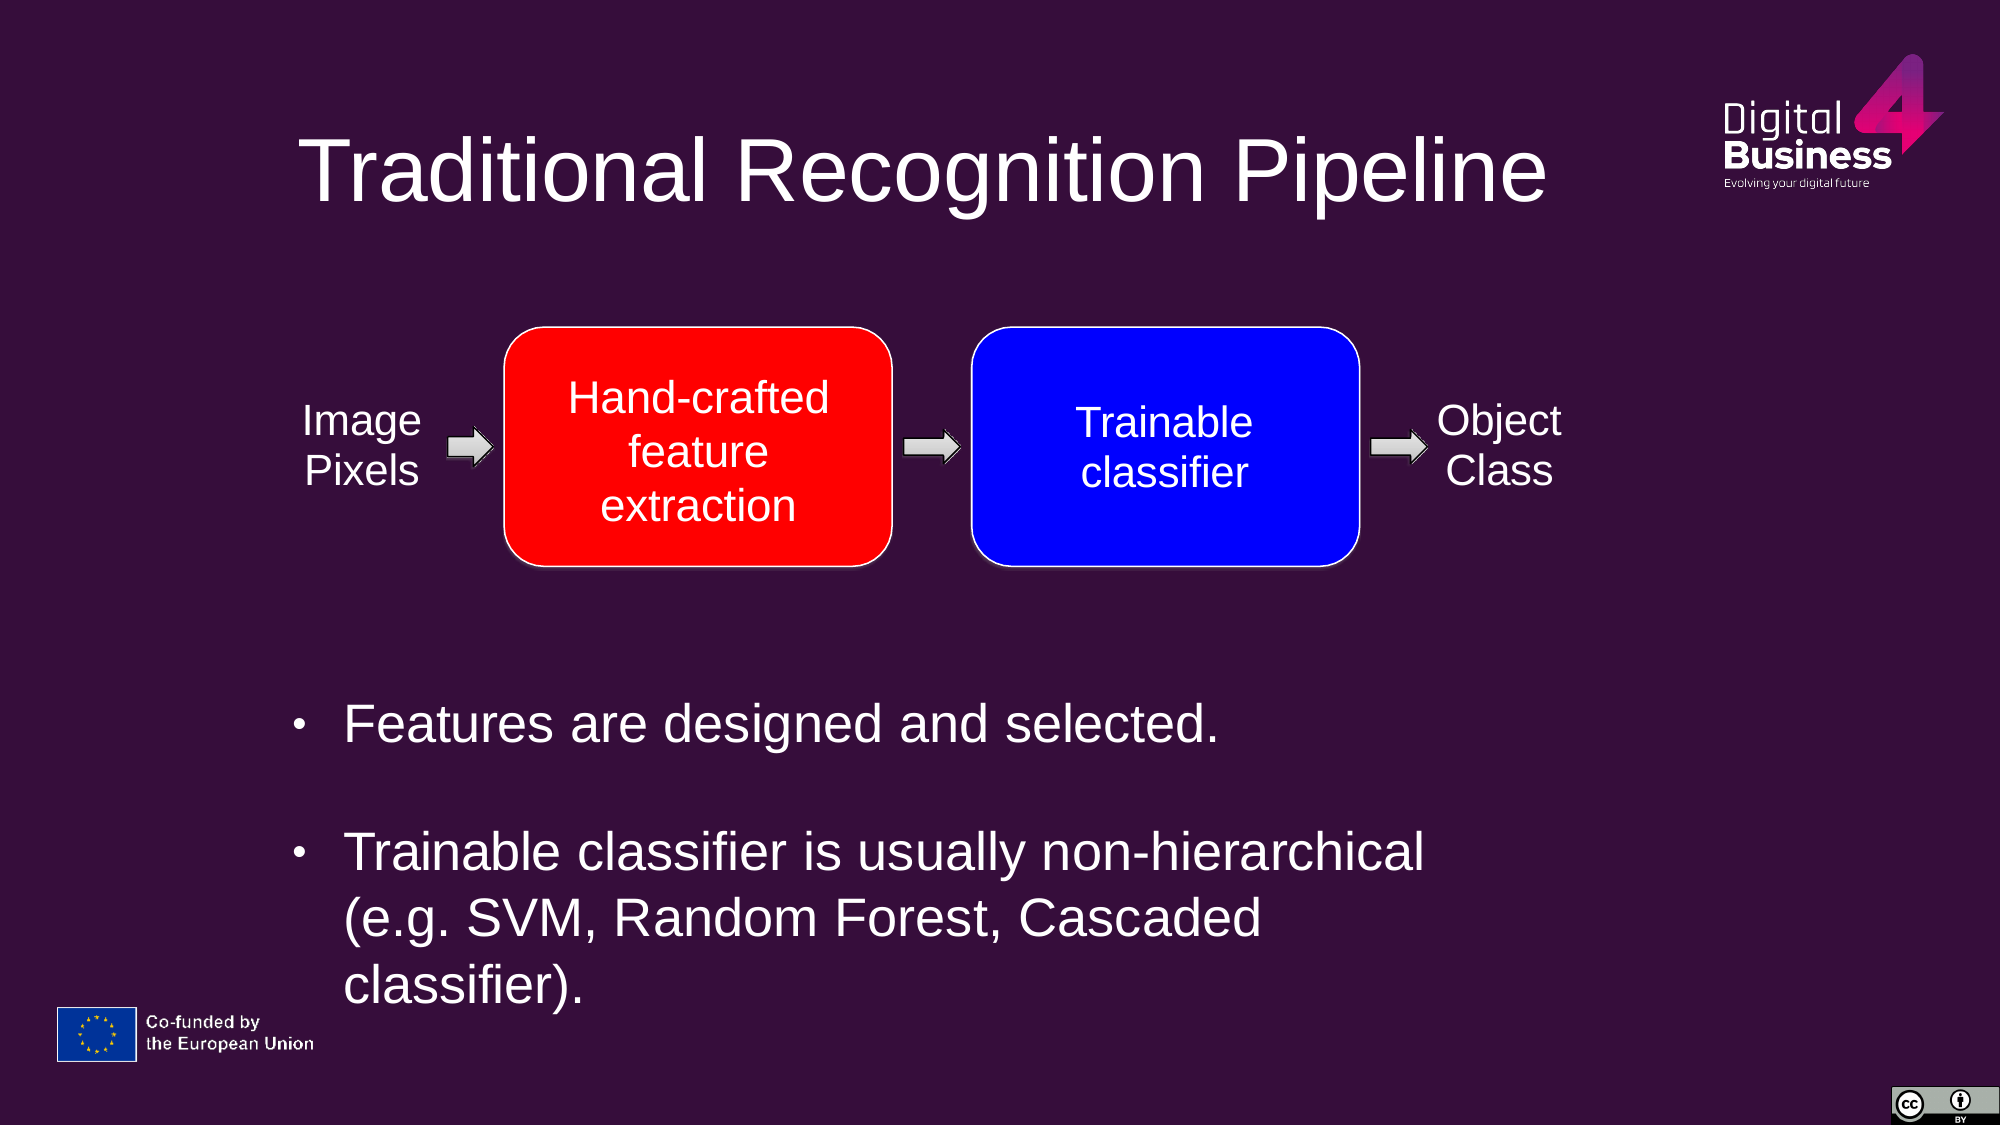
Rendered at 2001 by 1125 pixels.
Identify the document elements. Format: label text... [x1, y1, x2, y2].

text_box Object Class [1434, 388, 1566, 495]
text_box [902, 428, 962, 470]
text_box Features are designed and selected. [341, 686, 1225, 754]
text_box Traditional Recognition Pipeline [283, 87, 1570, 220]
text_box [1369, 428, 1429, 470]
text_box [446, 425, 495, 472]
text_box • [290, 694, 309, 746]
text_box Trainable classifier is usually non-hierarchical (e.g. SVM, Random Forest, Cascaded classifier). [341, 814, 1517, 1014]
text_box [503, 326, 893, 571]
text_box • [290, 823, 309, 874]
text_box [970, 326, 1361, 571]
picture [1891, 1086, 2000, 1125]
text_box Image Pixels [299, 388, 426, 495]
picture [1725, 54, 1945, 189]
picture [54, 1004, 324, 1065]
